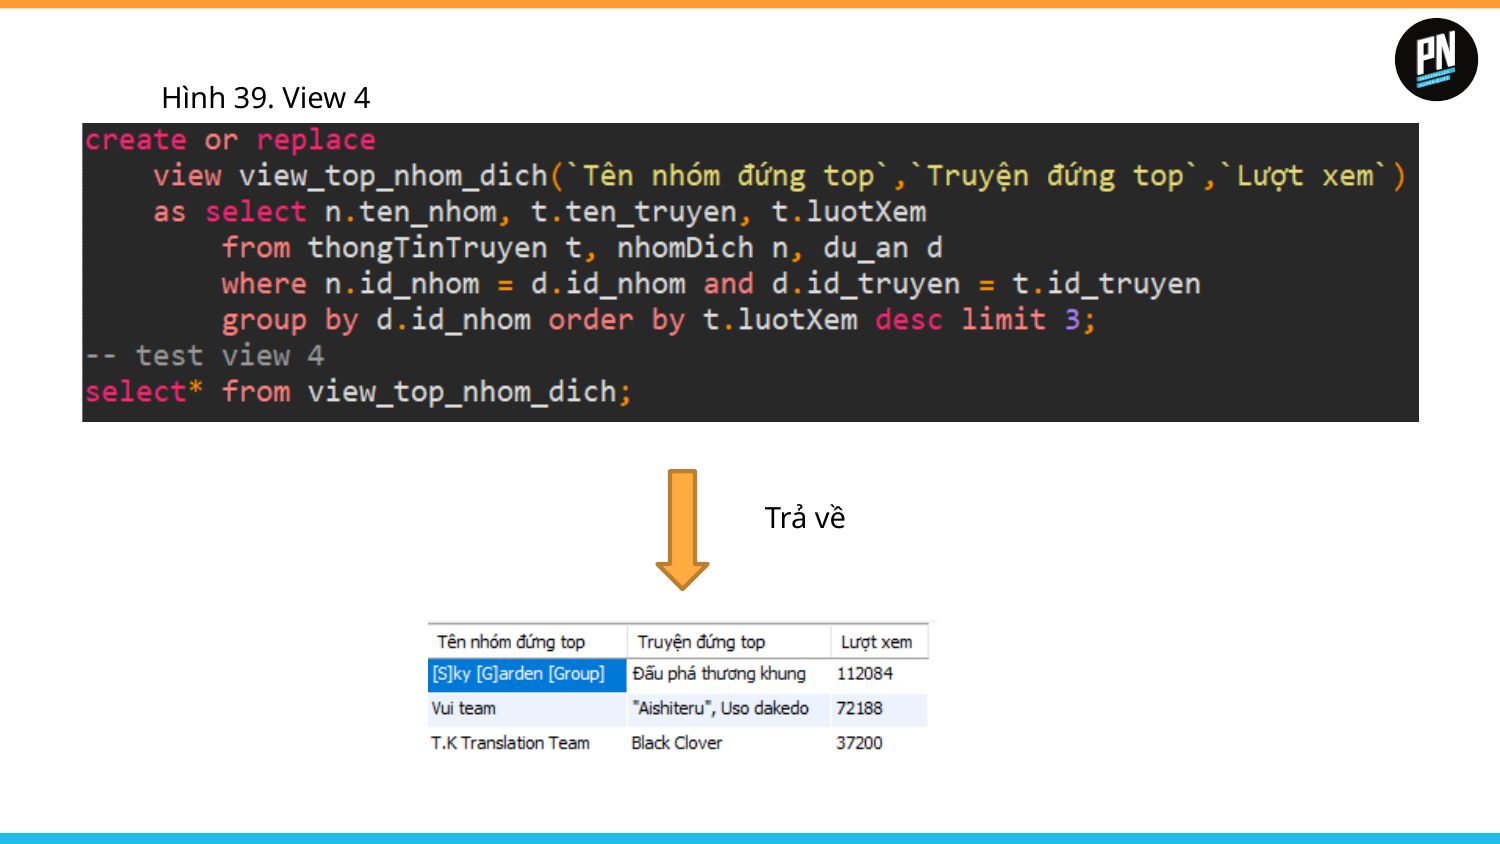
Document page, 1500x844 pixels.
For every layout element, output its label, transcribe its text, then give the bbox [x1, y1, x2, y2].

text_box Hình 39. View 4 [146, 72, 440, 121]
picture [428, 620, 937, 773]
picture [80, 123, 1420, 423]
text_box Trả về [749, 492, 877, 543]
picture [1394, 17, 1479, 102]
text_box [655, 469, 710, 592]
